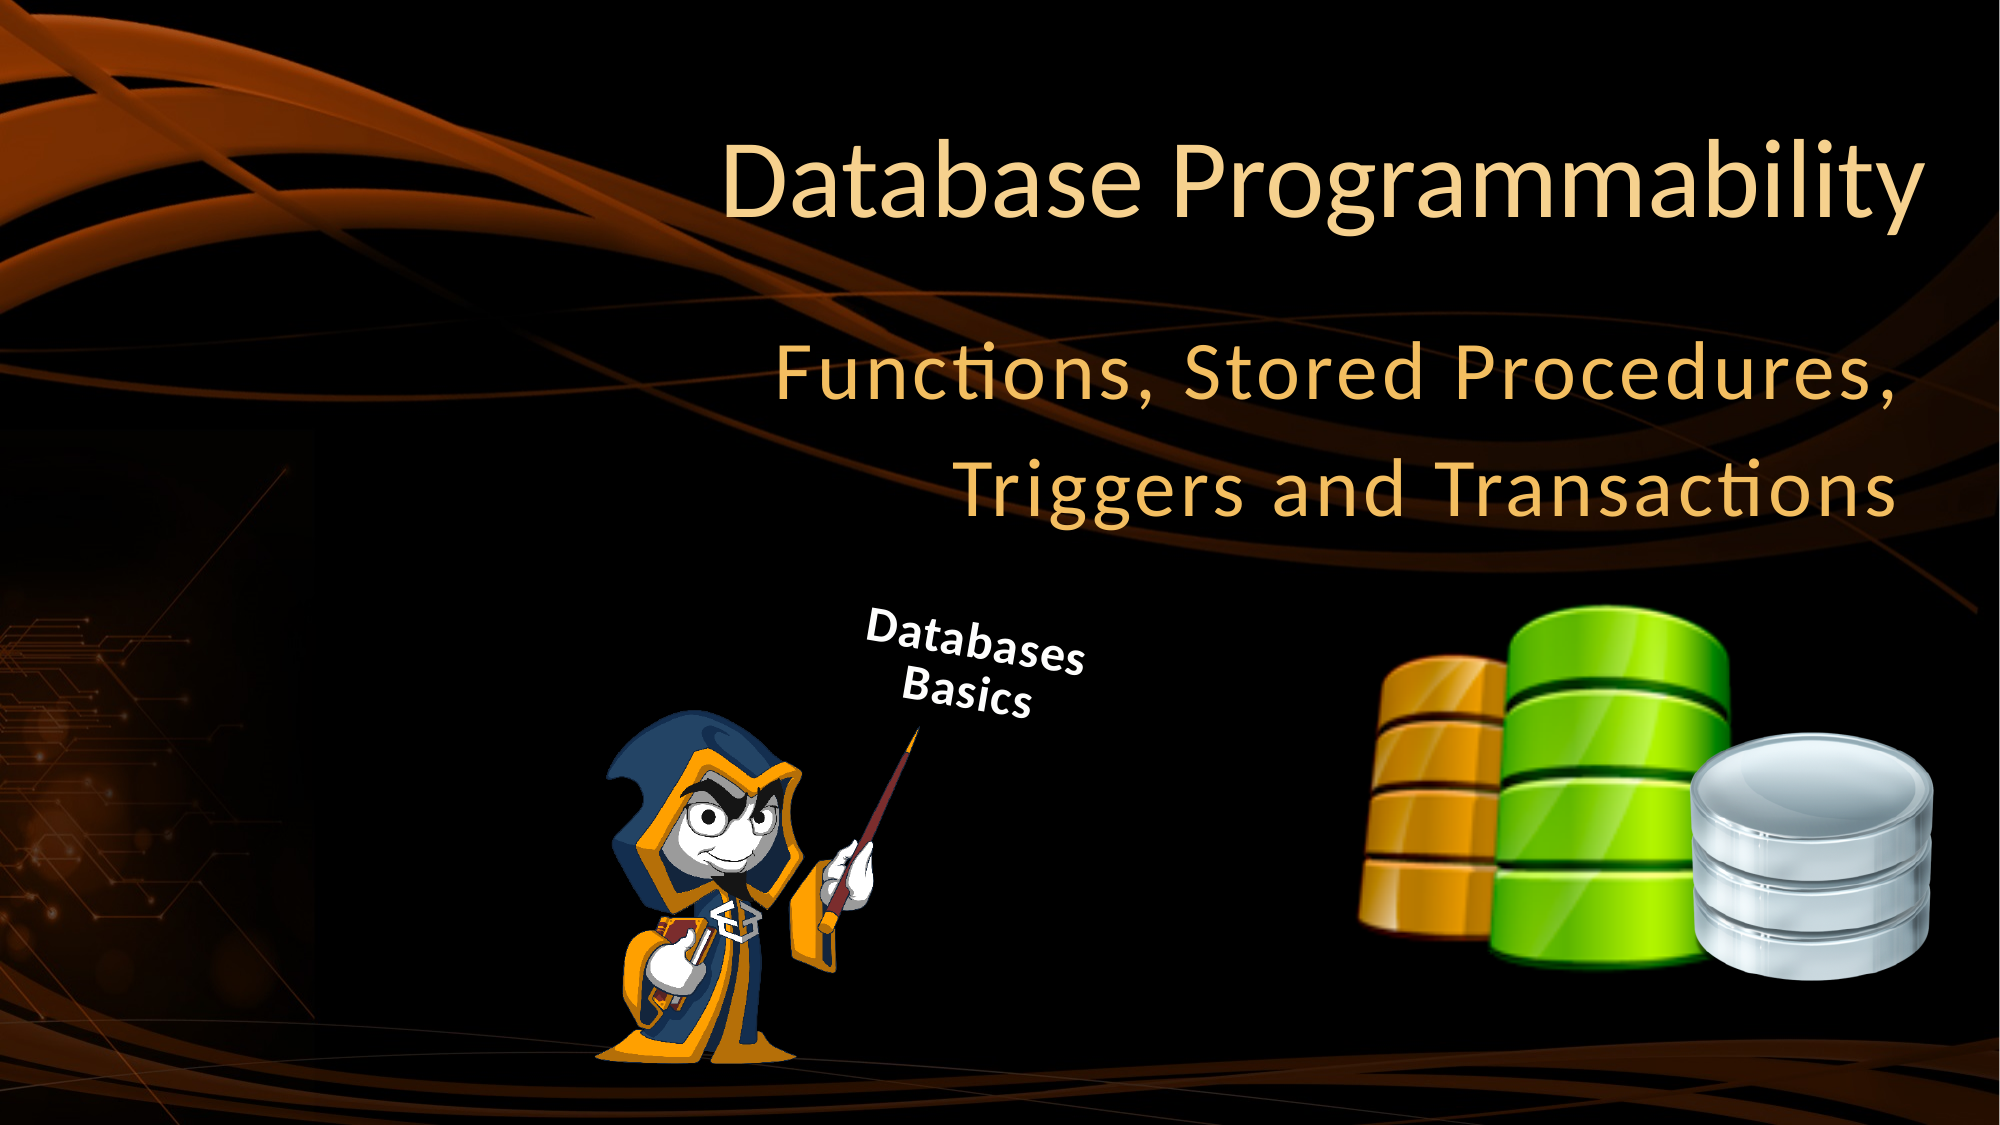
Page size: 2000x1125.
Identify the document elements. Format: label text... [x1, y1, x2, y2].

text_box Databases Basics [842, 589, 1107, 747]
picture [0, 0, 2000, 1125]
title Database Programmability [716, 51, 1928, 311]
subtitle Functions, Stored Procedures, Triggers and Transactions [687, 310, 1899, 599]
